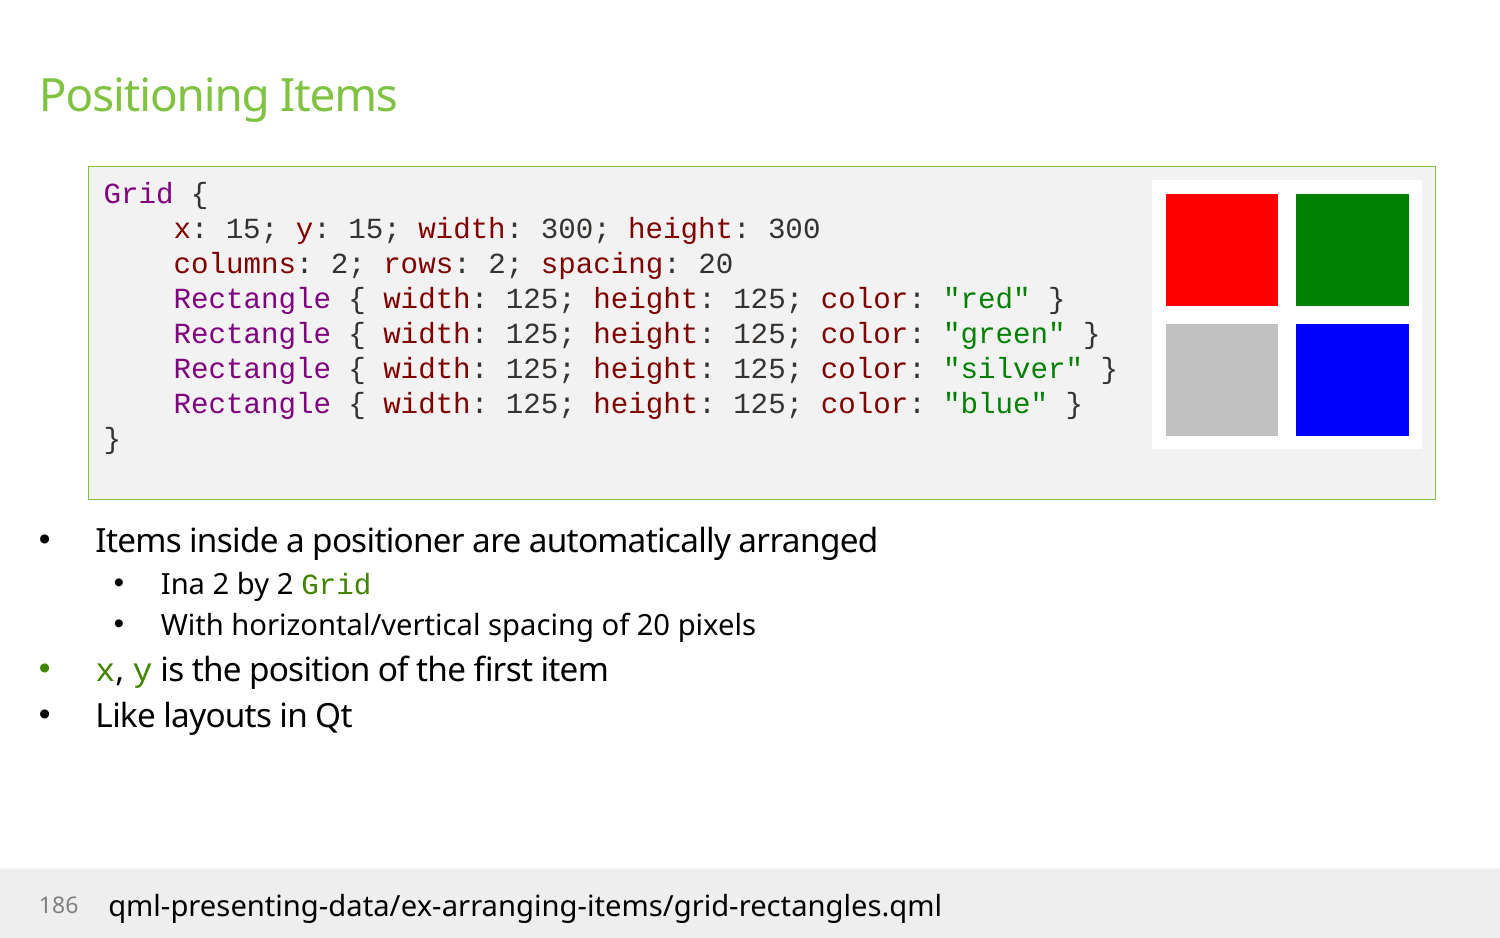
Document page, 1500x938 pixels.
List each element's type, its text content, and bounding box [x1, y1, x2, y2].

title Positioning Items [39, 66, 1052, 196]
list Items inside a positioner are automatically arranged Ina 2 by 2 Grid With horizontal/vertical spacing of 20 pixels x, y is the position of the first item Like layouts in Qt [39, 519, 1272, 773]
text_box qml-presenting-data/ex-arranging-items/grid-rectangles.qml [93, 895, 1315, 928]
picture [1152, 180, 1422, 450]
slide_number 186 [39, 892, 410, 921]
text_box Grid { x: 15; y: 15; width: 300; height: 300 columns: 2; rows: 2; spacing: 20 Rectangle { width: 125; height: 125; color: "red" } Rectangle { width: 125; height: 125; color: "green" } Rectangle { width: 125; height: 125; color: "silver" } Rectangle { width: 125; height: 125; color: "blue" } } [88, 166, 1436, 500]
